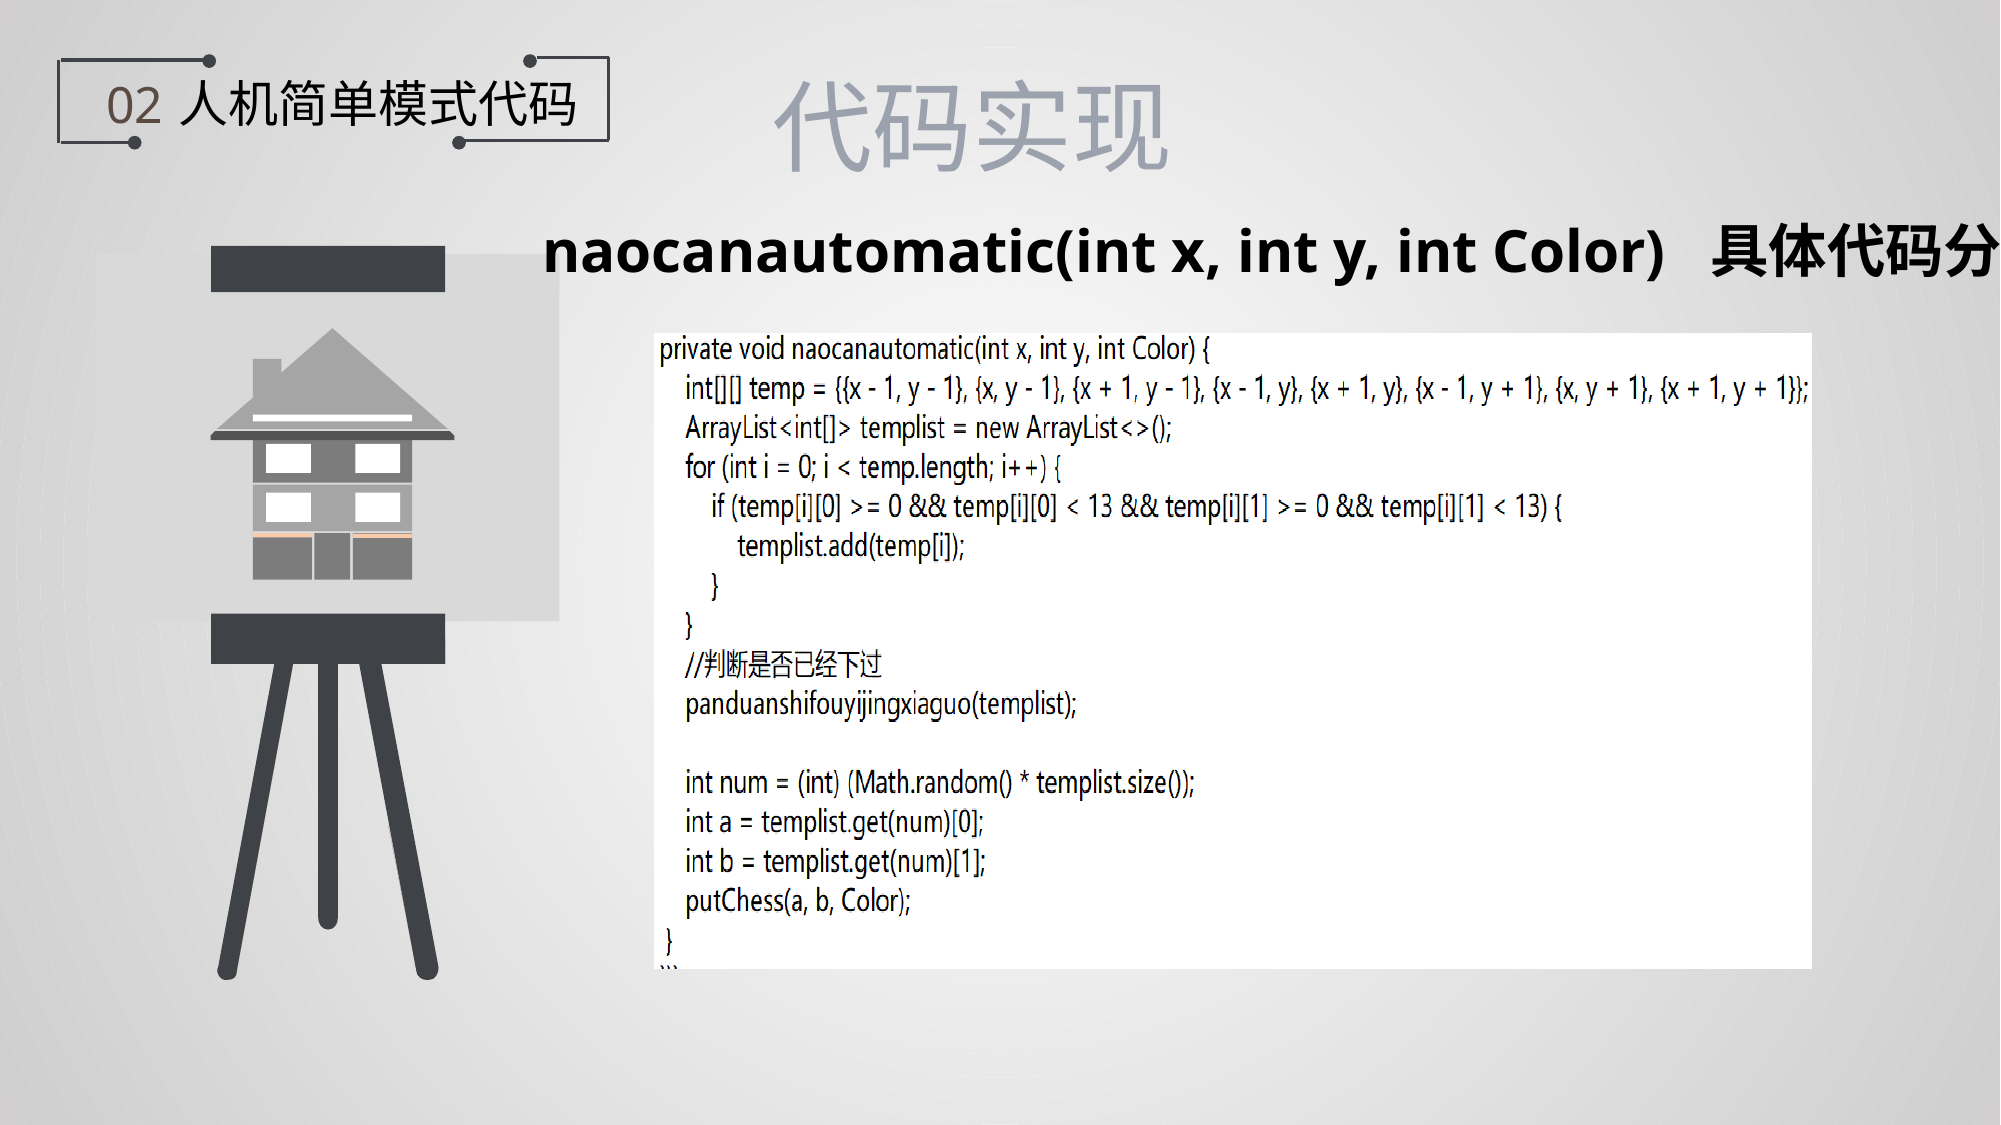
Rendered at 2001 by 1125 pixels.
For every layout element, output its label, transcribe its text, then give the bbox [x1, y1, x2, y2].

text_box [58, 54, 609, 150]
picture [654, 333, 1812, 970]
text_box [96, 245, 560, 980]
text_box 代码实现 [772, 64, 1634, 185]
text_box naocanautomatic(int x, int y, int Color) 具体代码分析 [527, 206, 2000, 292]
